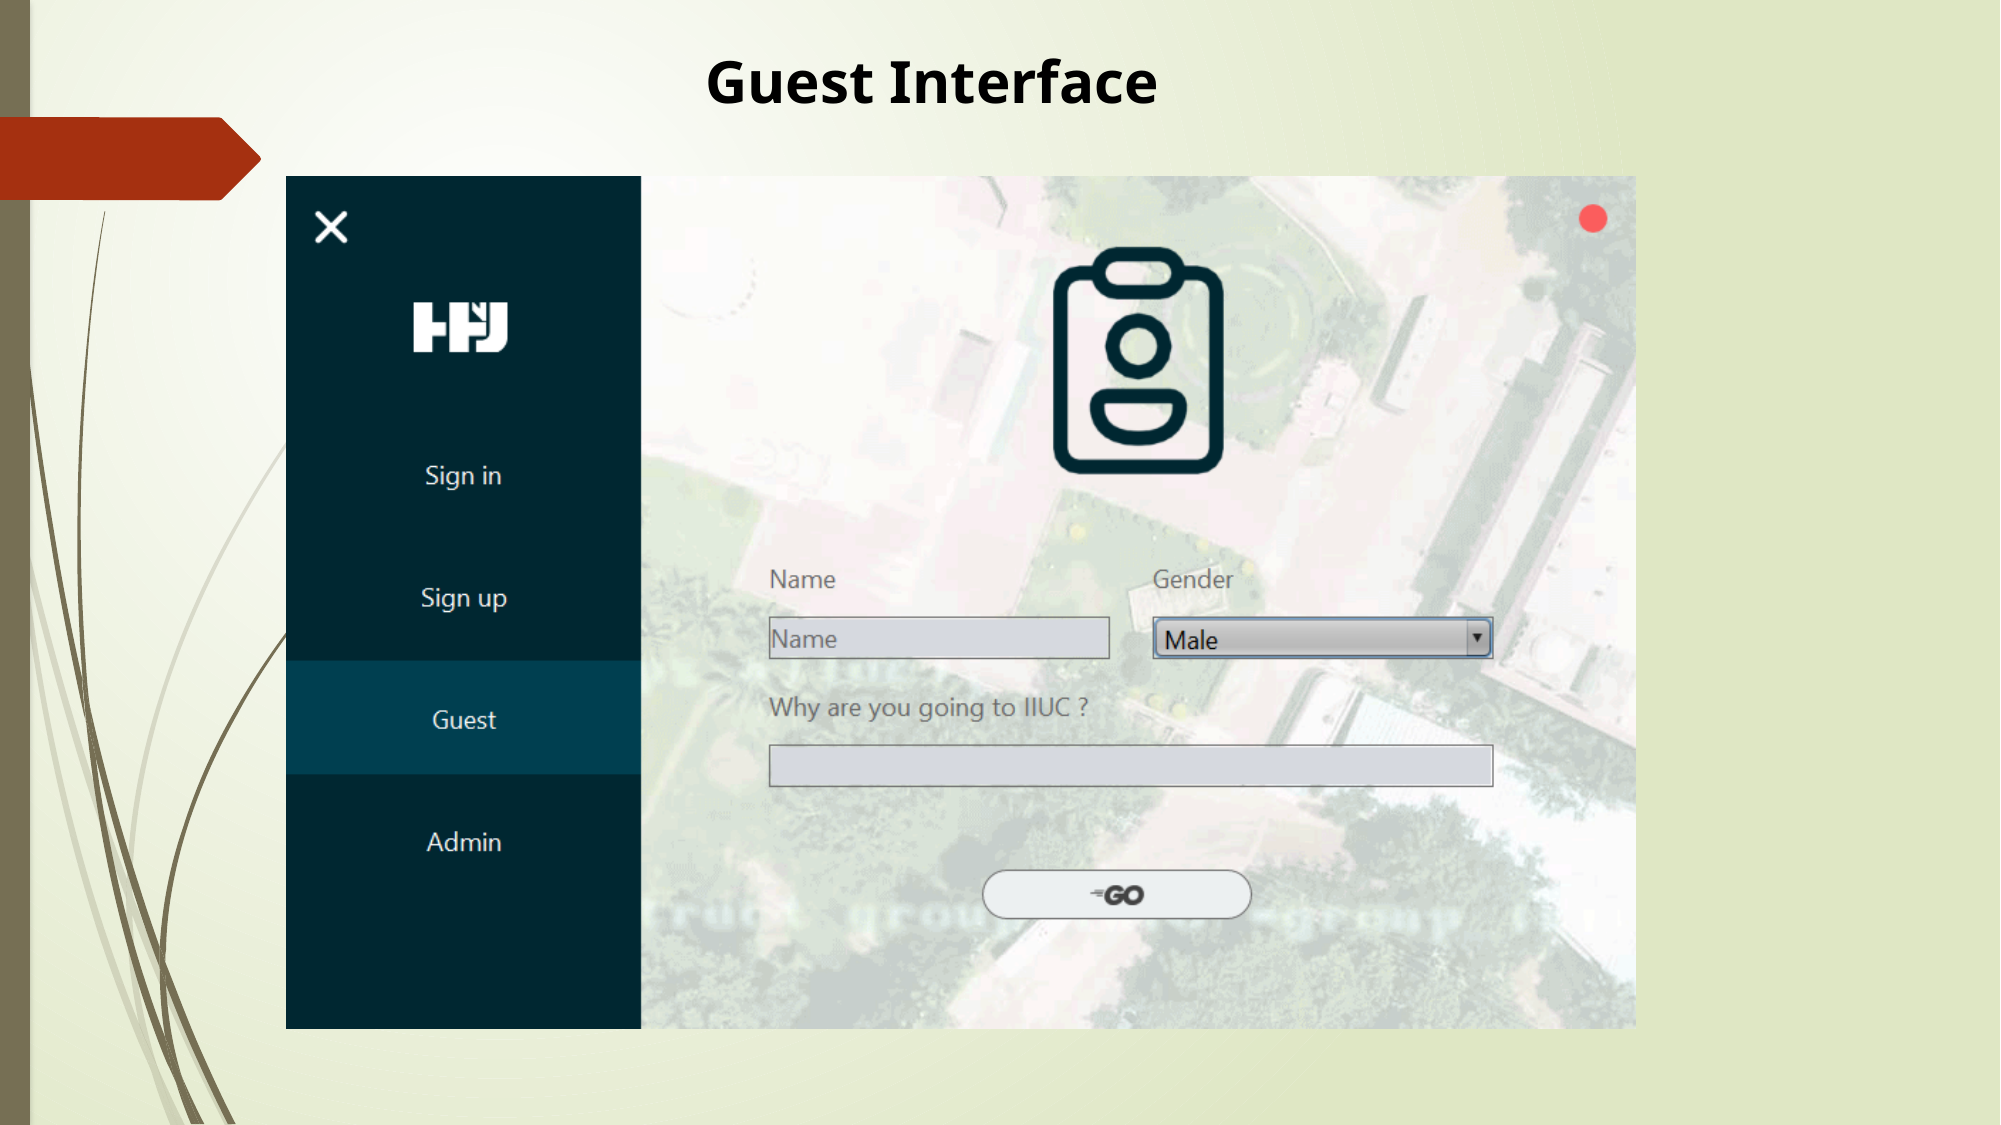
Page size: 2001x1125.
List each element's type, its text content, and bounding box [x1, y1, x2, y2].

picture [433, 711, 440, 728]
picture [489, 712, 496, 728]
picture [285, 176, 1637, 1030]
picture [443, 716, 487, 728]
text_box Guest Interface [320, 37, 1575, 123]
